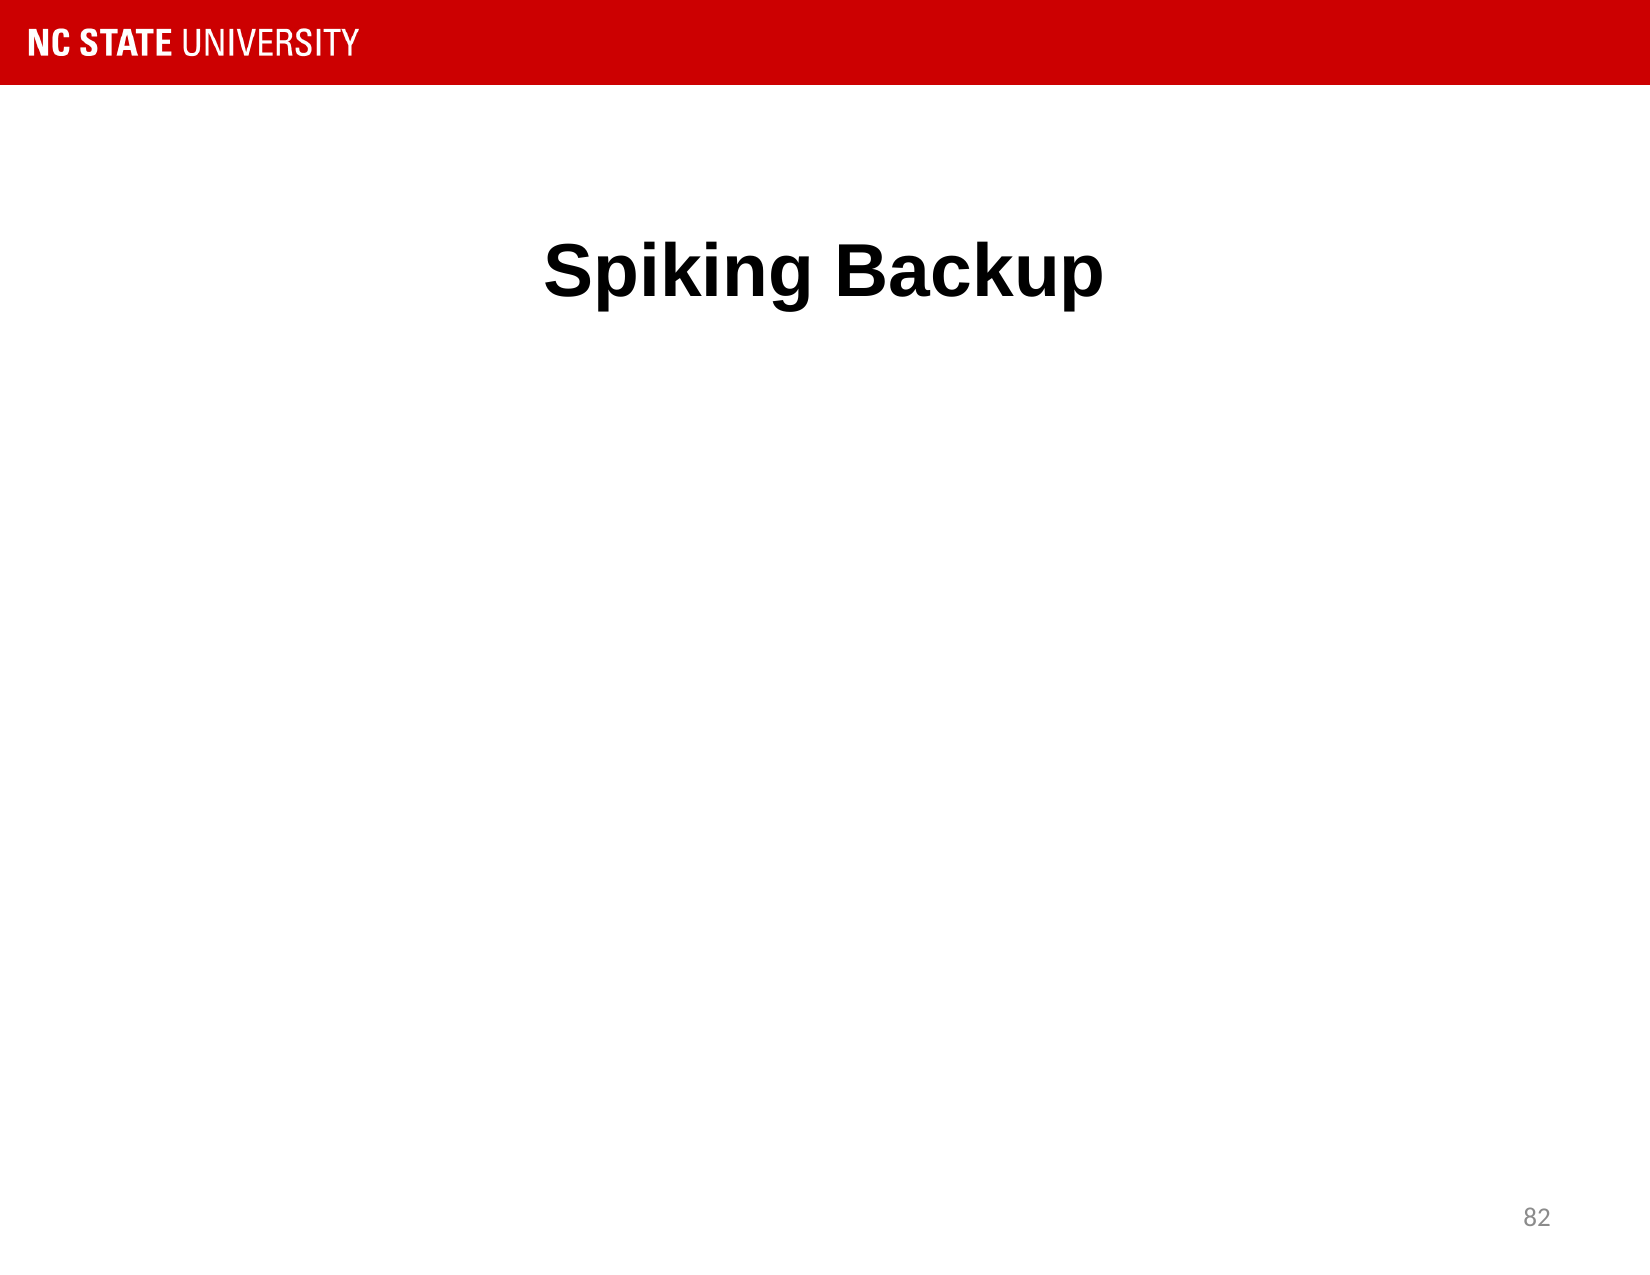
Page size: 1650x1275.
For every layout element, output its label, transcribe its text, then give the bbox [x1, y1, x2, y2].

slide_number 82 [1182, 1181, 1568, 1250]
picture [0, 0, 1650, 85]
title Spiking Backup [82, 167, 1568, 366]
